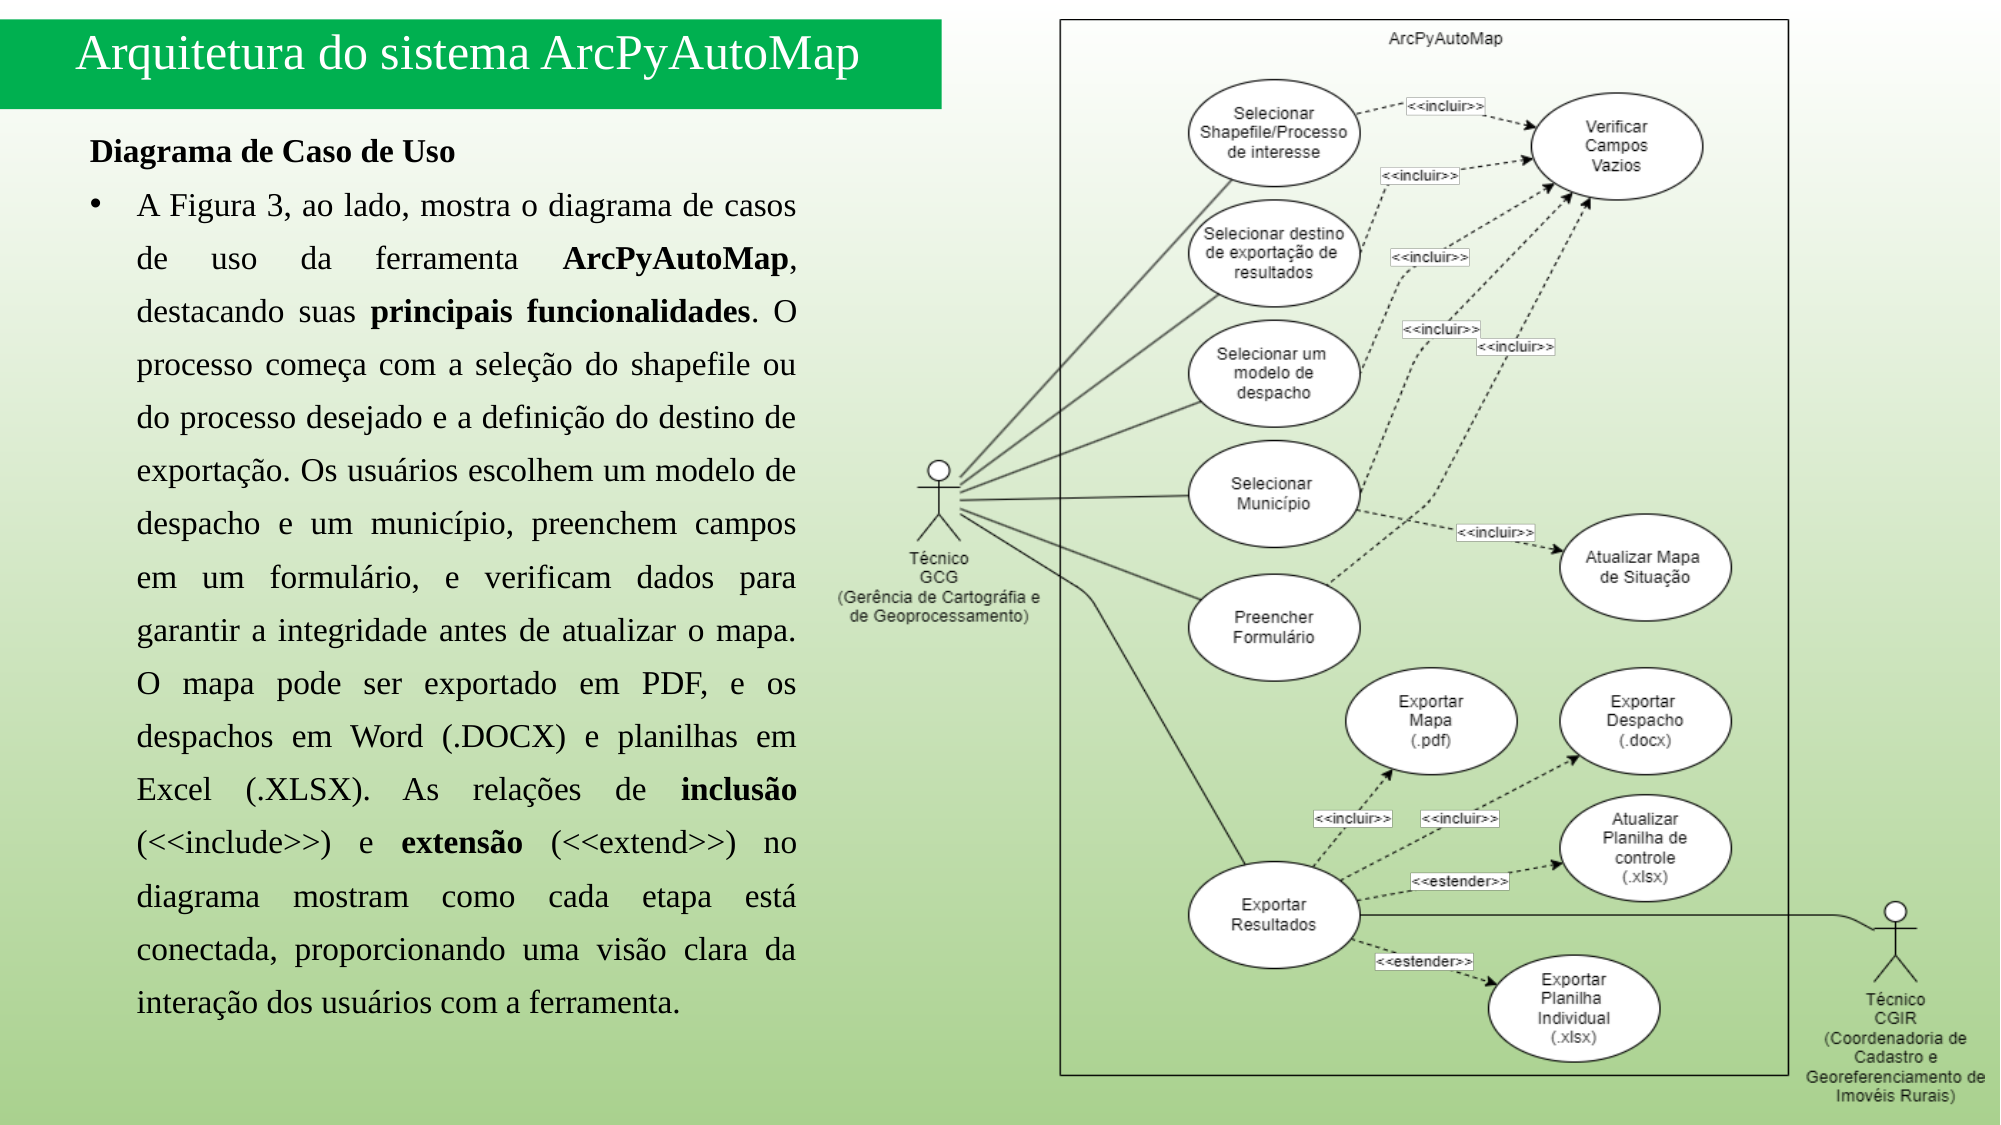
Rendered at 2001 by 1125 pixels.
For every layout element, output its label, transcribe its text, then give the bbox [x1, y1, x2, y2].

text_box Arquitetura do sistema ArcPyAutoMap [0, 19, 837, 110]
picture [837, 19, 1985, 1107]
text_box Diagrama de Caso de Uso A Figura 3, ao lado, mostra o diagrama de casos de uso da ferramenta ArcPyAutoMap, destacando suas principais funcionalidades. O processo começa com a seleção do shapefile ou do processo desejado e a definição do destino de exportação. Os usuários escolhem um modelo de despacho e um município, preenchem campos em um formulário, e verificam dados para garantir a integridade antes de atualizar o mapa. O mapa pode ser exportado em PDF, e os despachos em Word (.DOCX) e planilhas em Excel (.XLSX). As relações de inclusão (<<include>>) e extensão (<<extend>>) no diagrama mostram como cada etapa está conectada, proporcionando uma visão clara da interação dos usuários com a ferramenta. [0, 109, 813, 1028]
